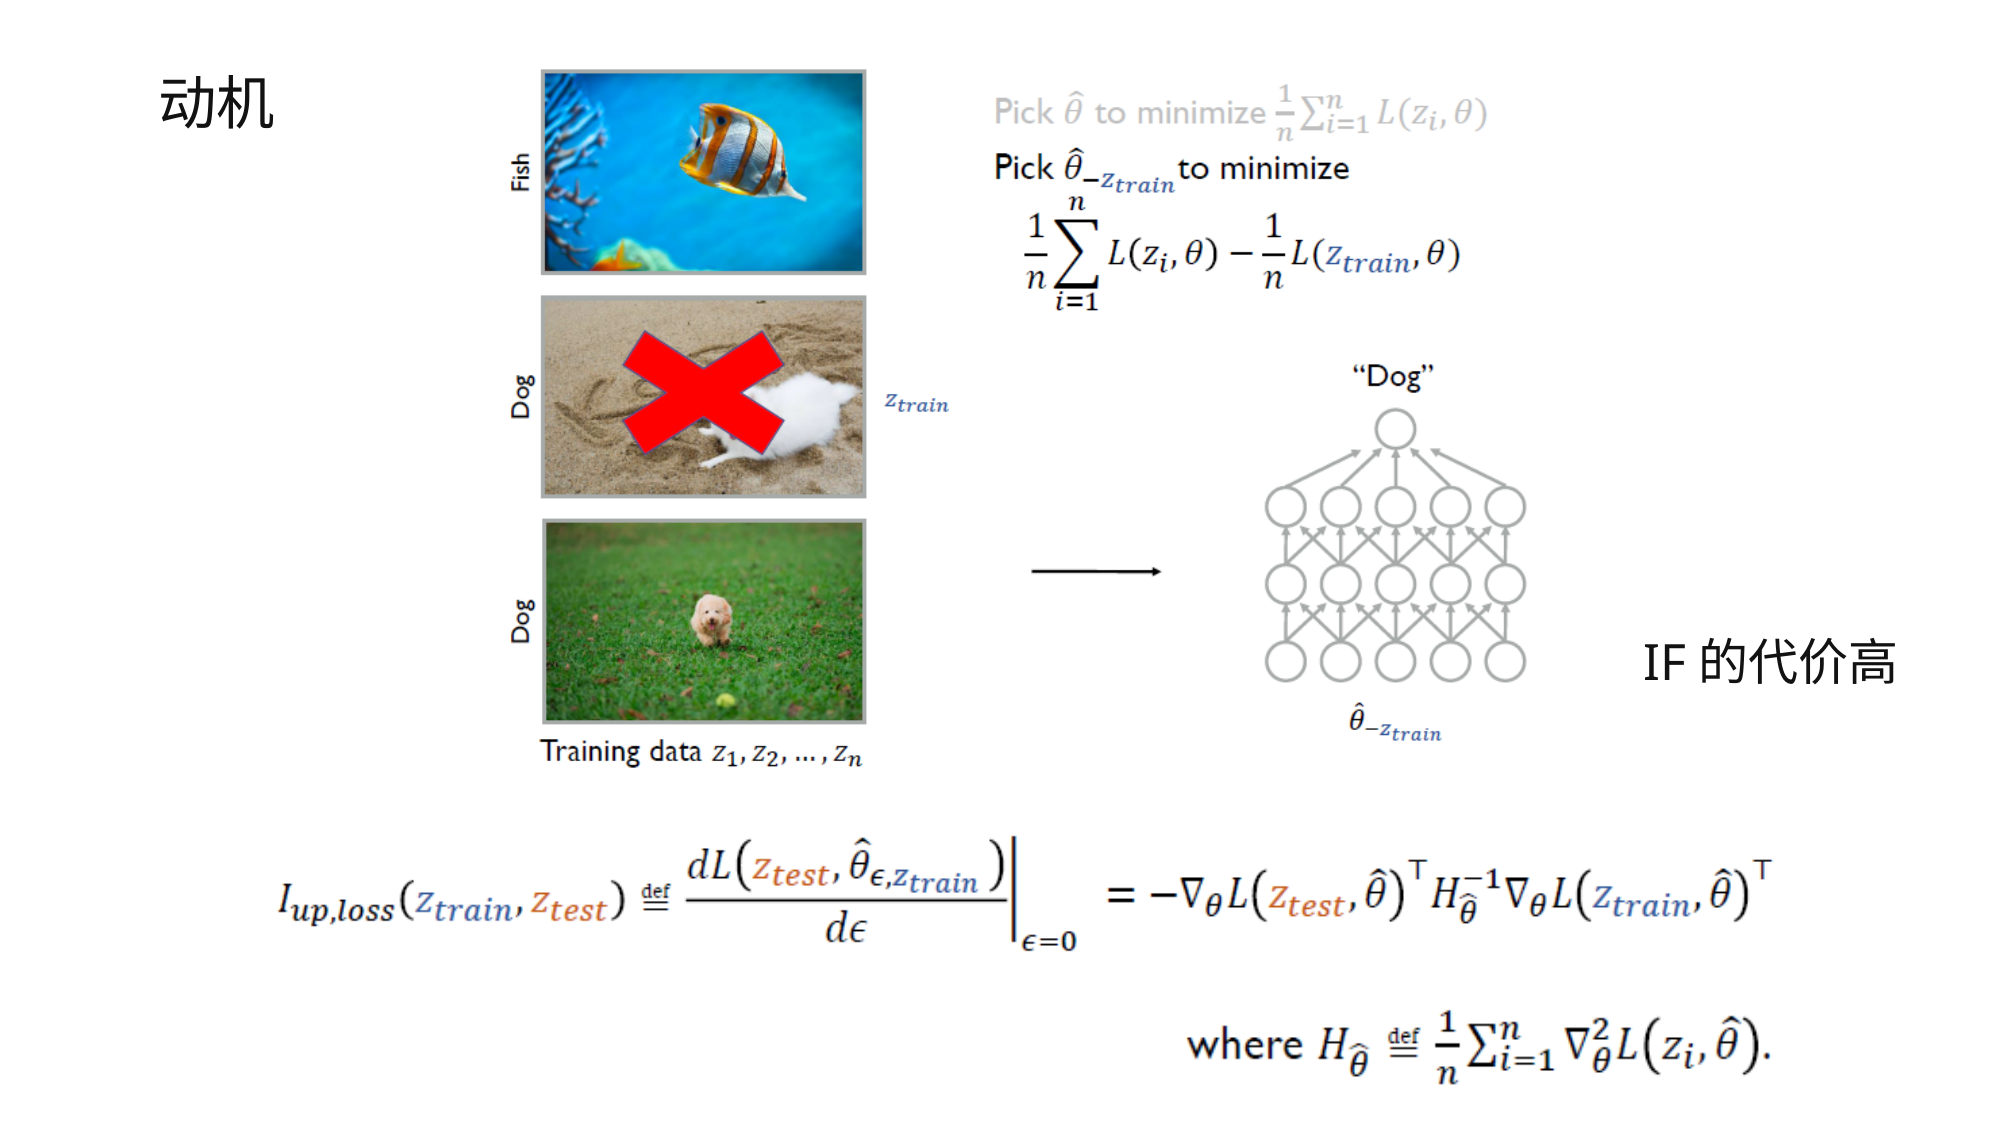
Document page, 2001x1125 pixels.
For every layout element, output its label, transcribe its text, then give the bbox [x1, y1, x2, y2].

text_box 动机 [143, 58, 290, 144]
picture [1124, 992, 1794, 1112]
text_box IF的代价高 [1628, 623, 1914, 698]
picture [510, 56, 1550, 780]
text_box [206, 812, 1794, 977]
